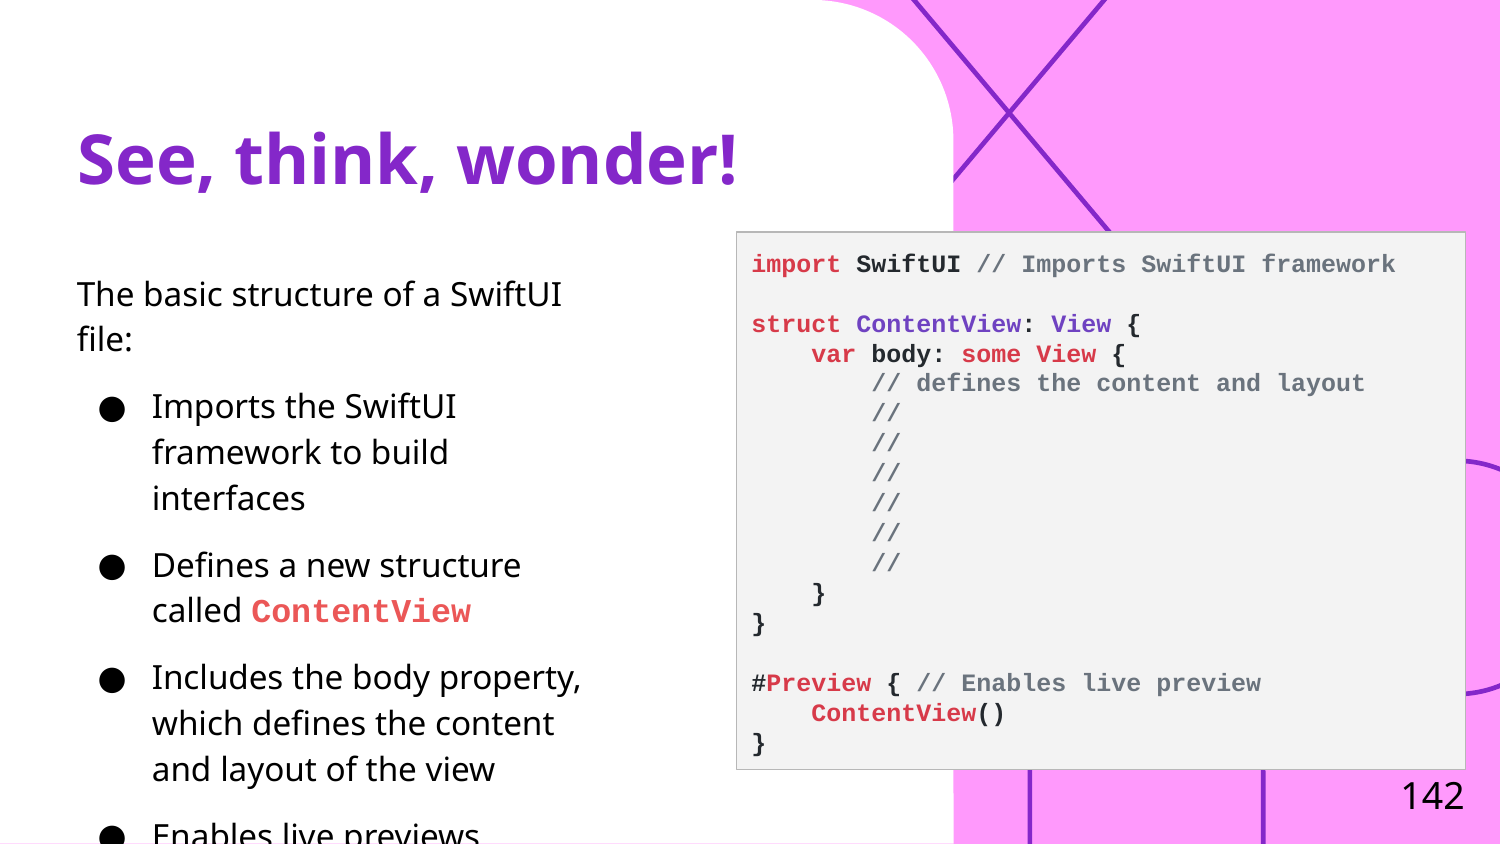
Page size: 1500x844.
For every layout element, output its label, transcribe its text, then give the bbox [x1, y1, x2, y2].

list The basic structure of a SwiftUI file: Imports the SwiftUI framework to build interfaces Defines a new structure called ContentView Includes the body property, which defines the content and layout of the view Enables live previews [61, 251, 627, 789]
title See, think, wonder! [62, 100, 866, 214]
text_box import SwiftUI // Imports SwiftUI framework struct ContentView: View { var body: some View { // defines the content and layout // // // // // // } } #Preview { // Enables live preview ContentView() } [736, 232, 1466, 770]
